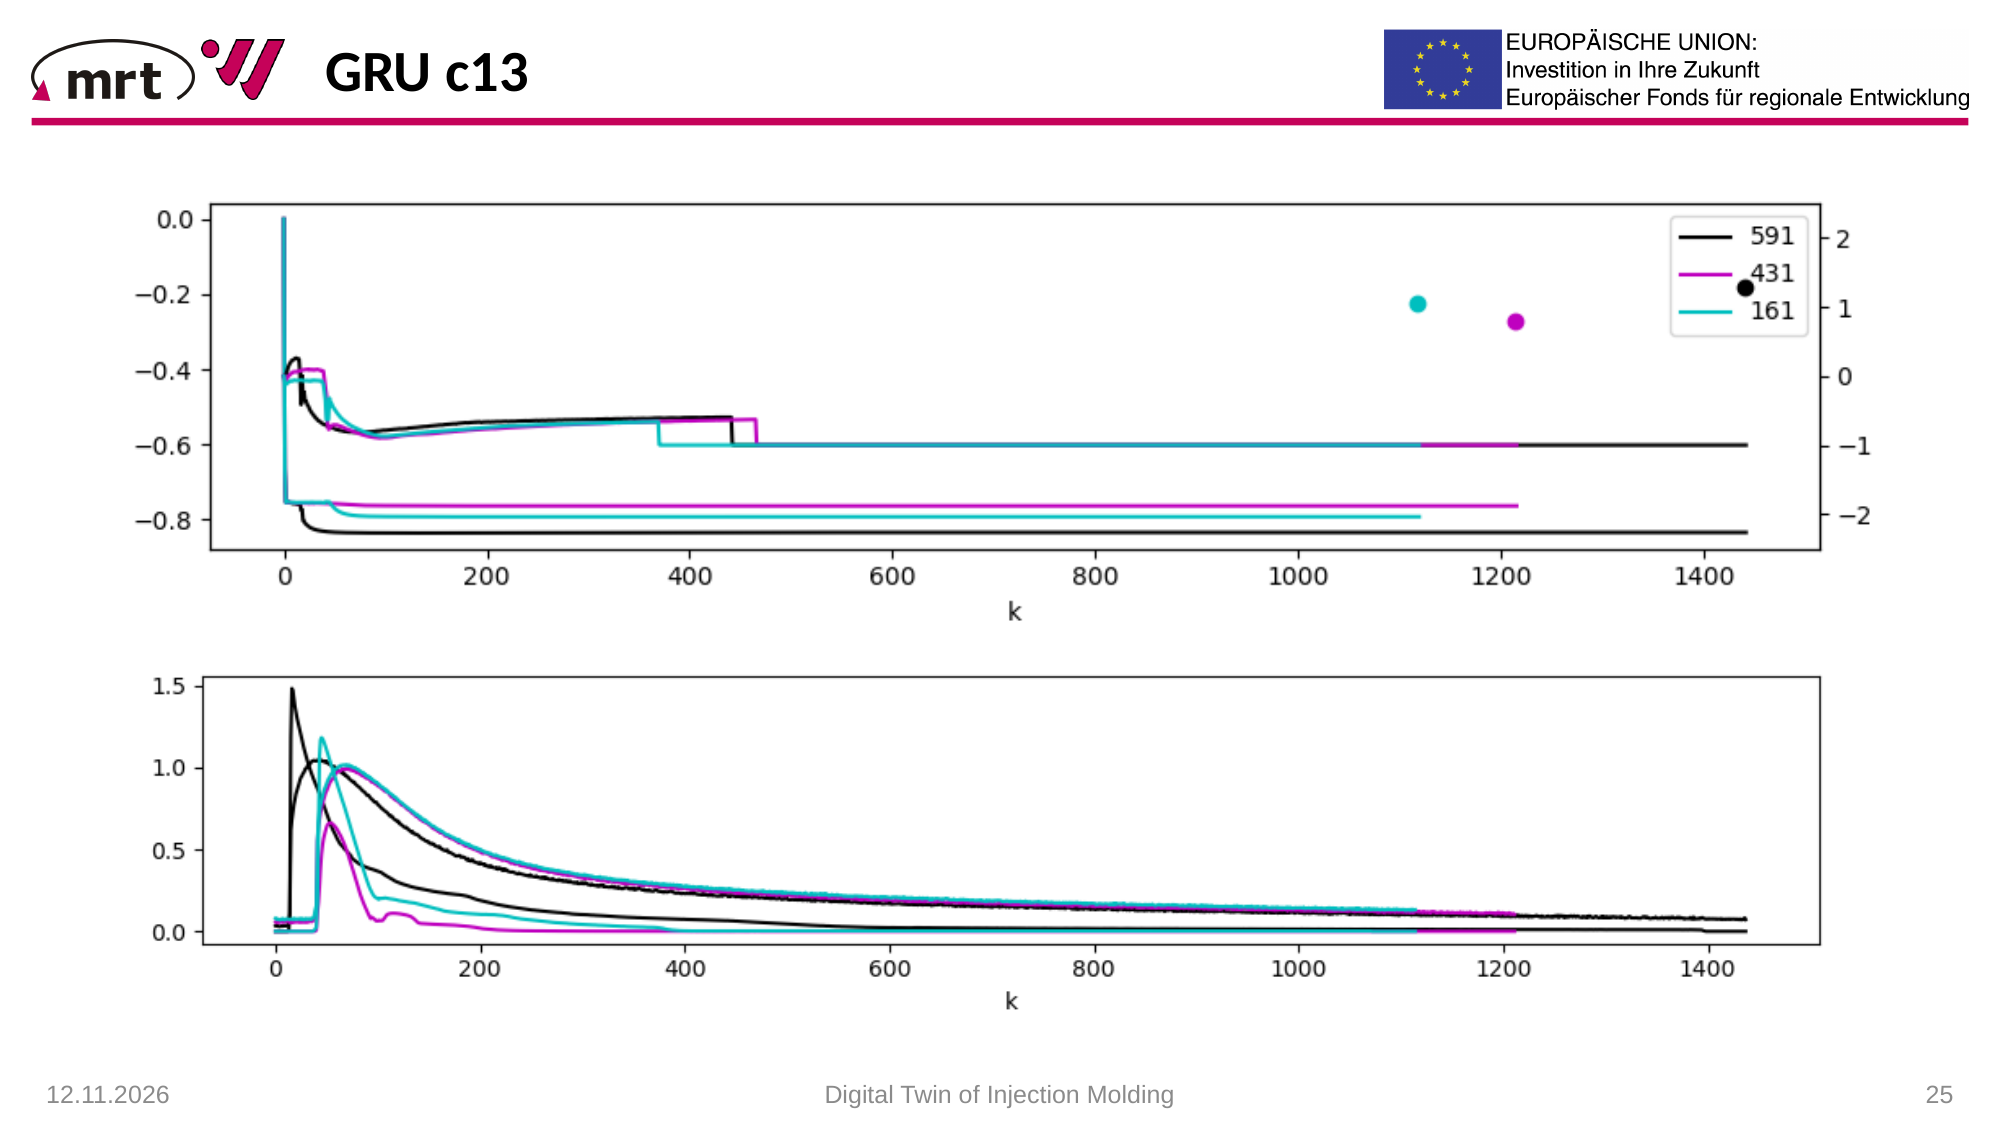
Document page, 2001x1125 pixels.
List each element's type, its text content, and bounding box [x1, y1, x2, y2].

footer Digital Twin of Injection Molding [362, 1064, 1638, 1124]
text_box GRU c13 [310, 31, 1969, 114]
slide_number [31, 1064, 351, 1124]
picture [201, 39, 285, 100]
picture [31, 39, 195, 101]
picture [107, 177, 1900, 1039]
slide_number 25 [1649, 1064, 1969, 1124]
